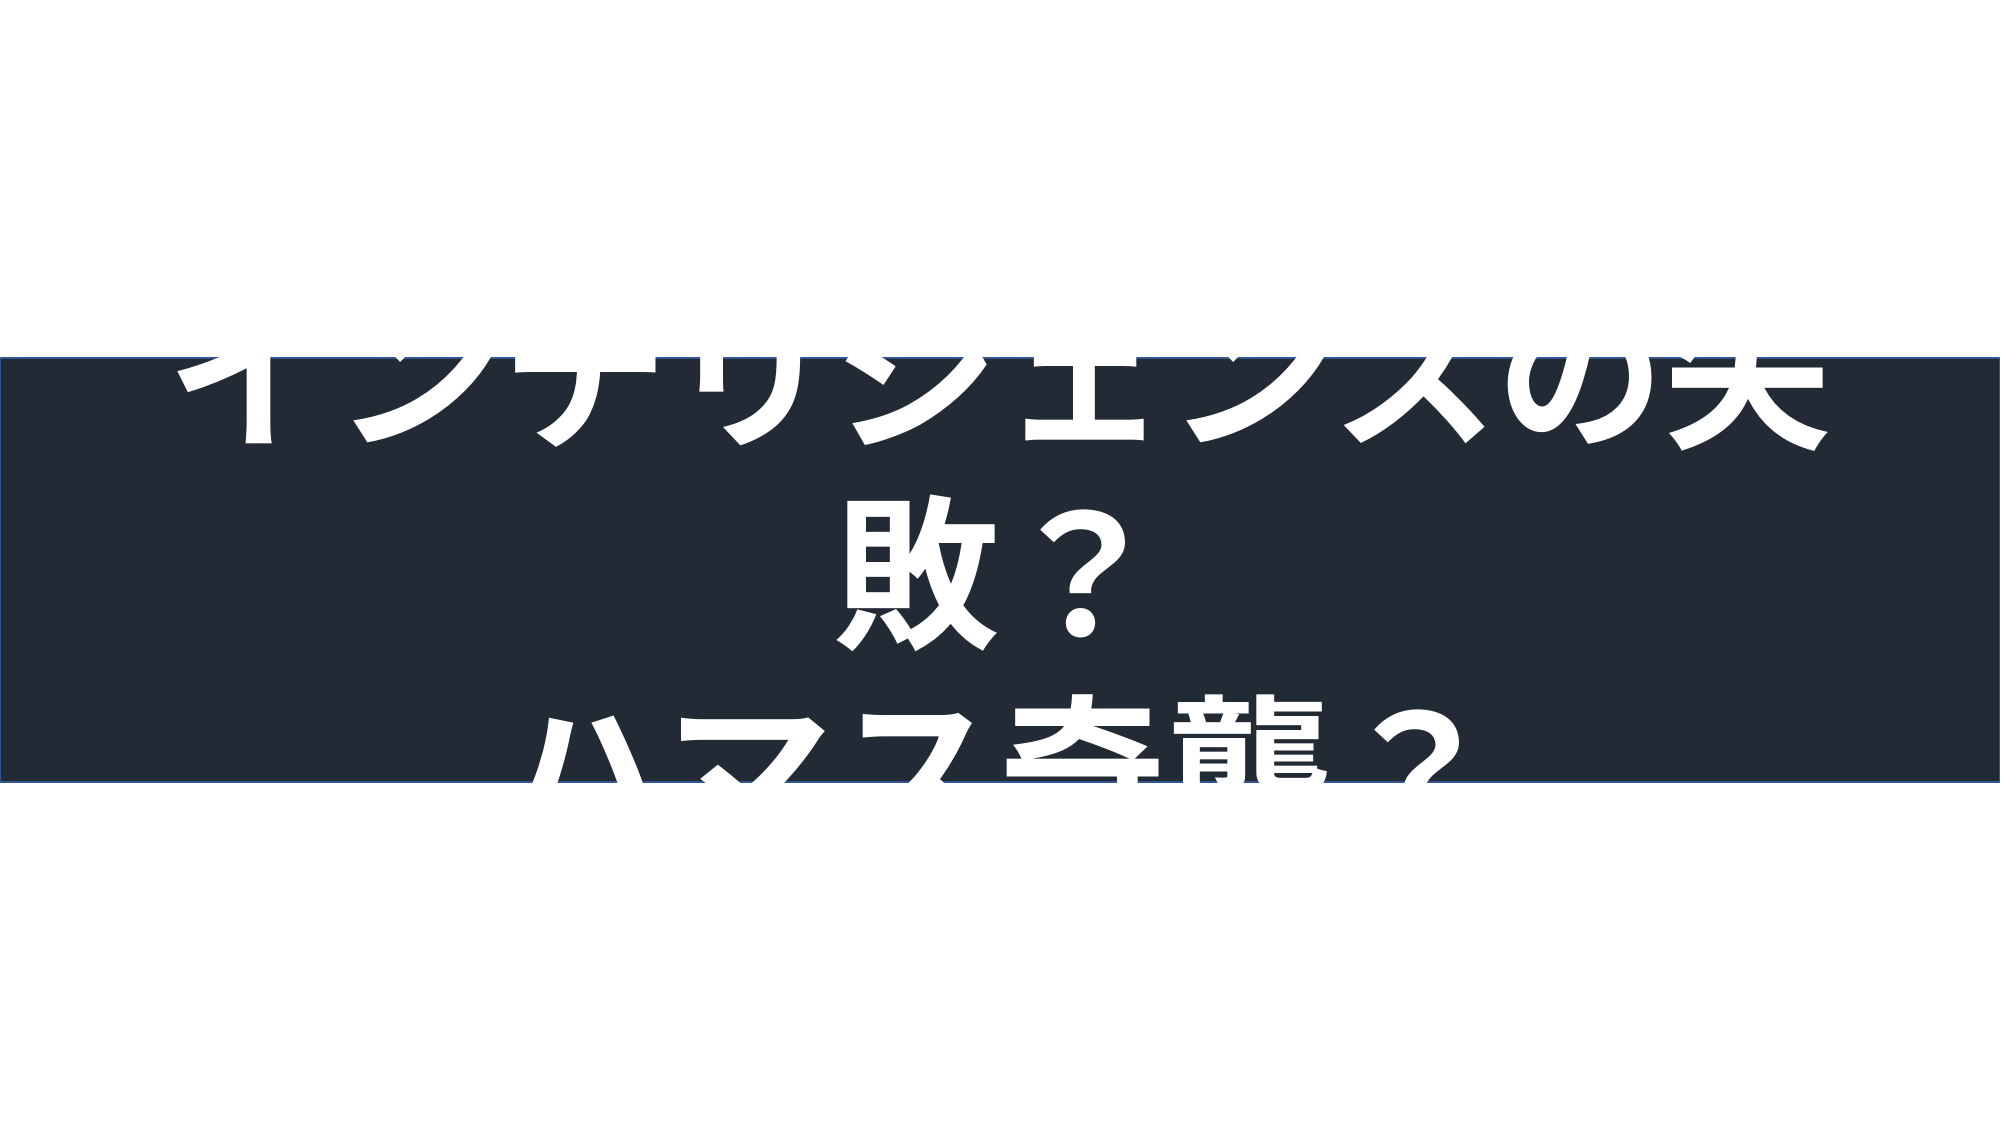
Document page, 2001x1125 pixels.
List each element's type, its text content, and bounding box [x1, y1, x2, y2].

text_box インテリジェンスの失敗？ ハマス奇襲？ [0, 357, 2000, 783]
